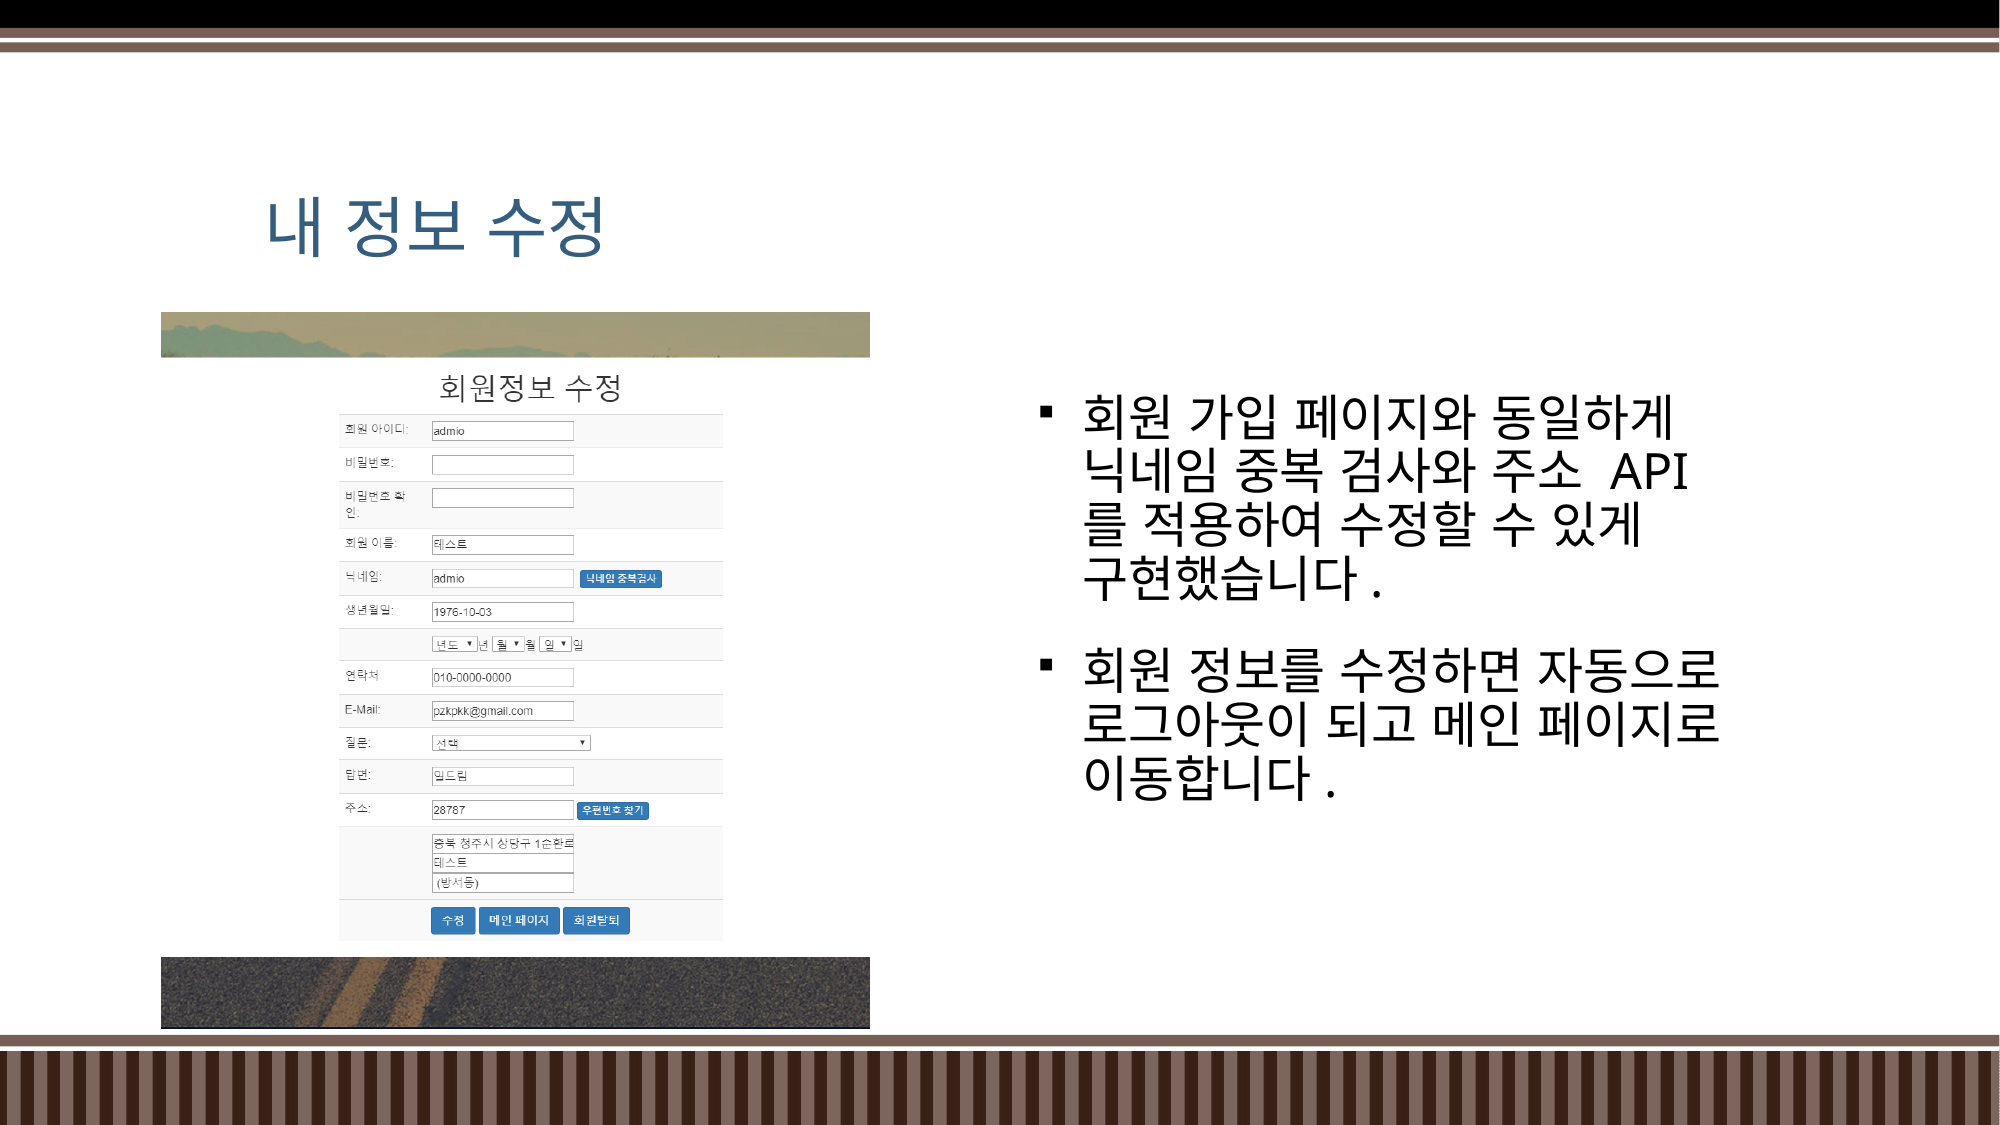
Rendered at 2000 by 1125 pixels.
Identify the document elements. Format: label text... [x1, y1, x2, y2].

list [161, 312, 870, 1029]
title 내 정보 수정 [249, 99, 1750, 275]
list 회원 가입 페이지와 동일하게 닉네임 중복 검사와 주소 API를 적용하여 수정할 수 있게 구현했습니다. 회원 정보를 수정하면 자동으로 로그아웃이 되고 메인 페이지로 이동합니다. [1022, 385, 1750, 1057]
